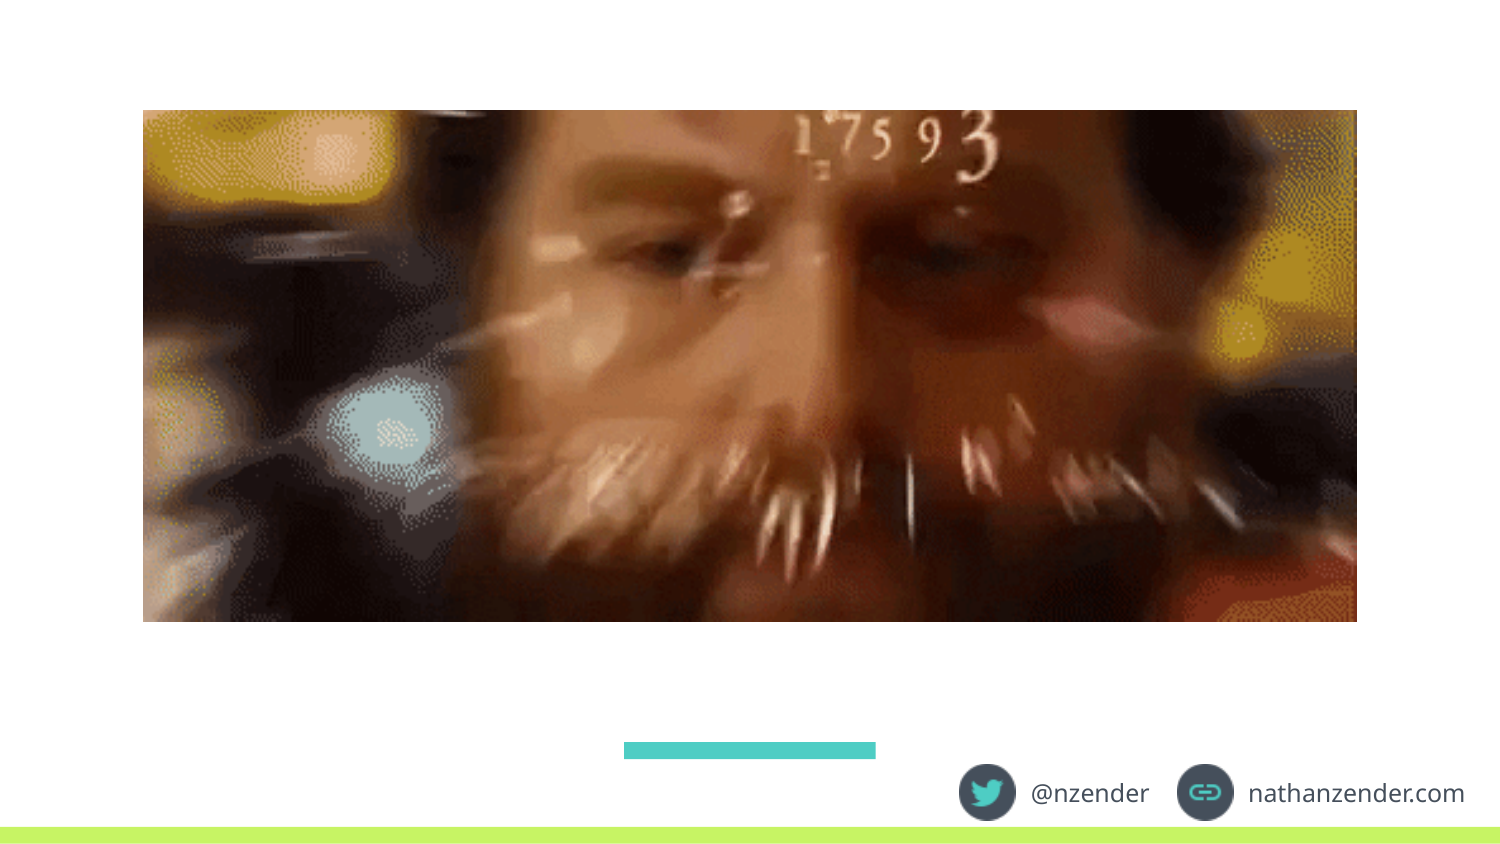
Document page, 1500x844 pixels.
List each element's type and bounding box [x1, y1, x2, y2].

picture [1177, 764, 1234, 821]
picture [959, 764, 1016, 821]
picture [143, 110, 1357, 622]
